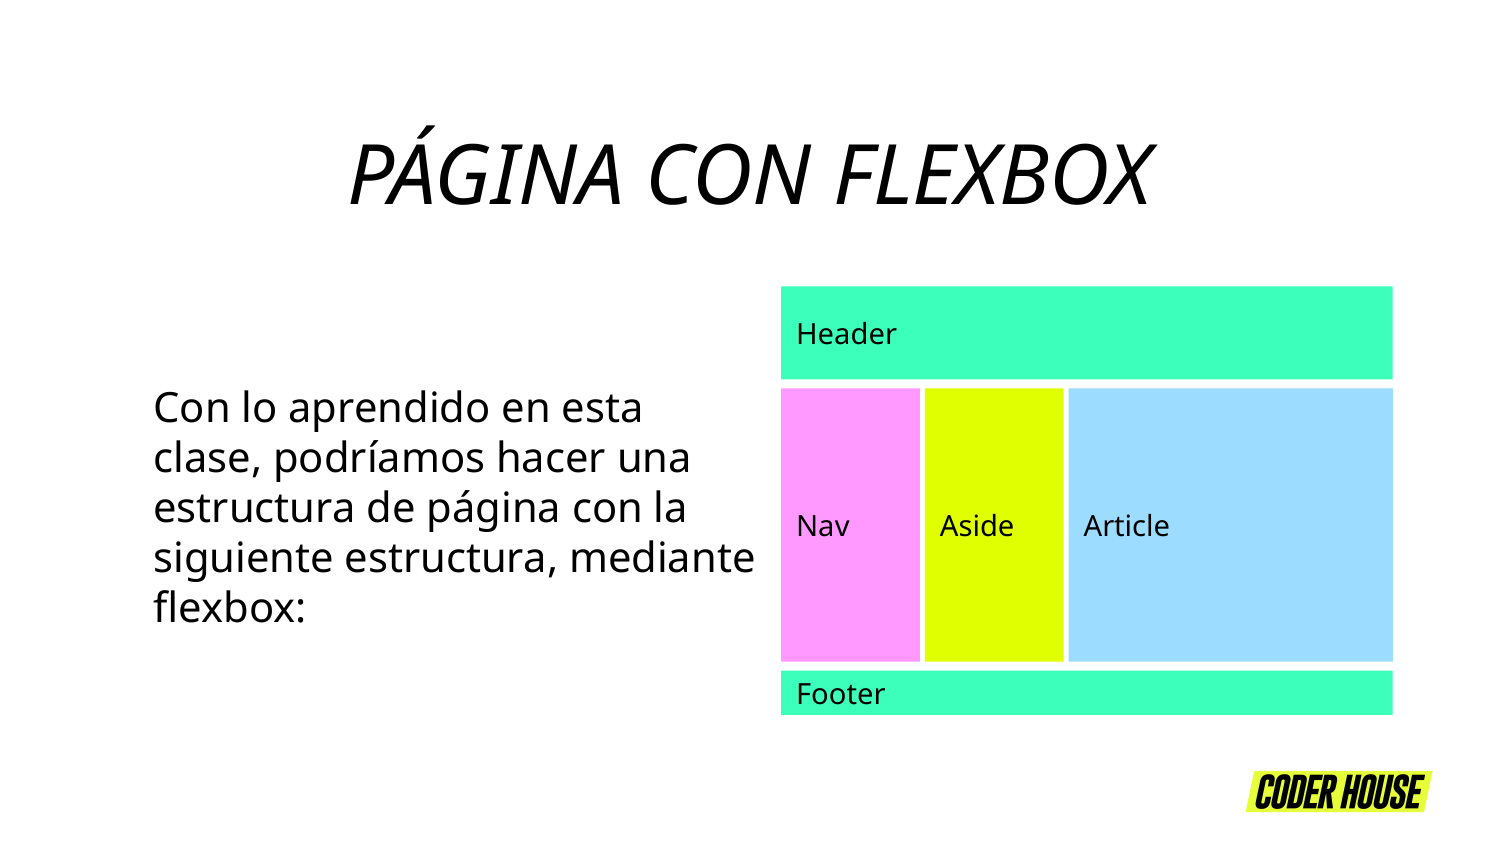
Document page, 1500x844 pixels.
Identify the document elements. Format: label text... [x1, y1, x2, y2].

text_box Header [781, 286, 1393, 380]
text_box PÁGINA CON FLEXBOX [165, 91, 1334, 207]
text_box Footer [781, 670, 1393, 715]
text_box Nav [781, 388, 920, 662]
picture [1241, 764, 1437, 819]
text_box Con lo aprendido en esta clase, podríamos hacer una estructura de página con la siguiente estructura, mediante flexbox: [138, 366, 777, 556]
text_box Aside [924, 388, 1064, 662]
text_box Article [1068, 388, 1393, 662]
